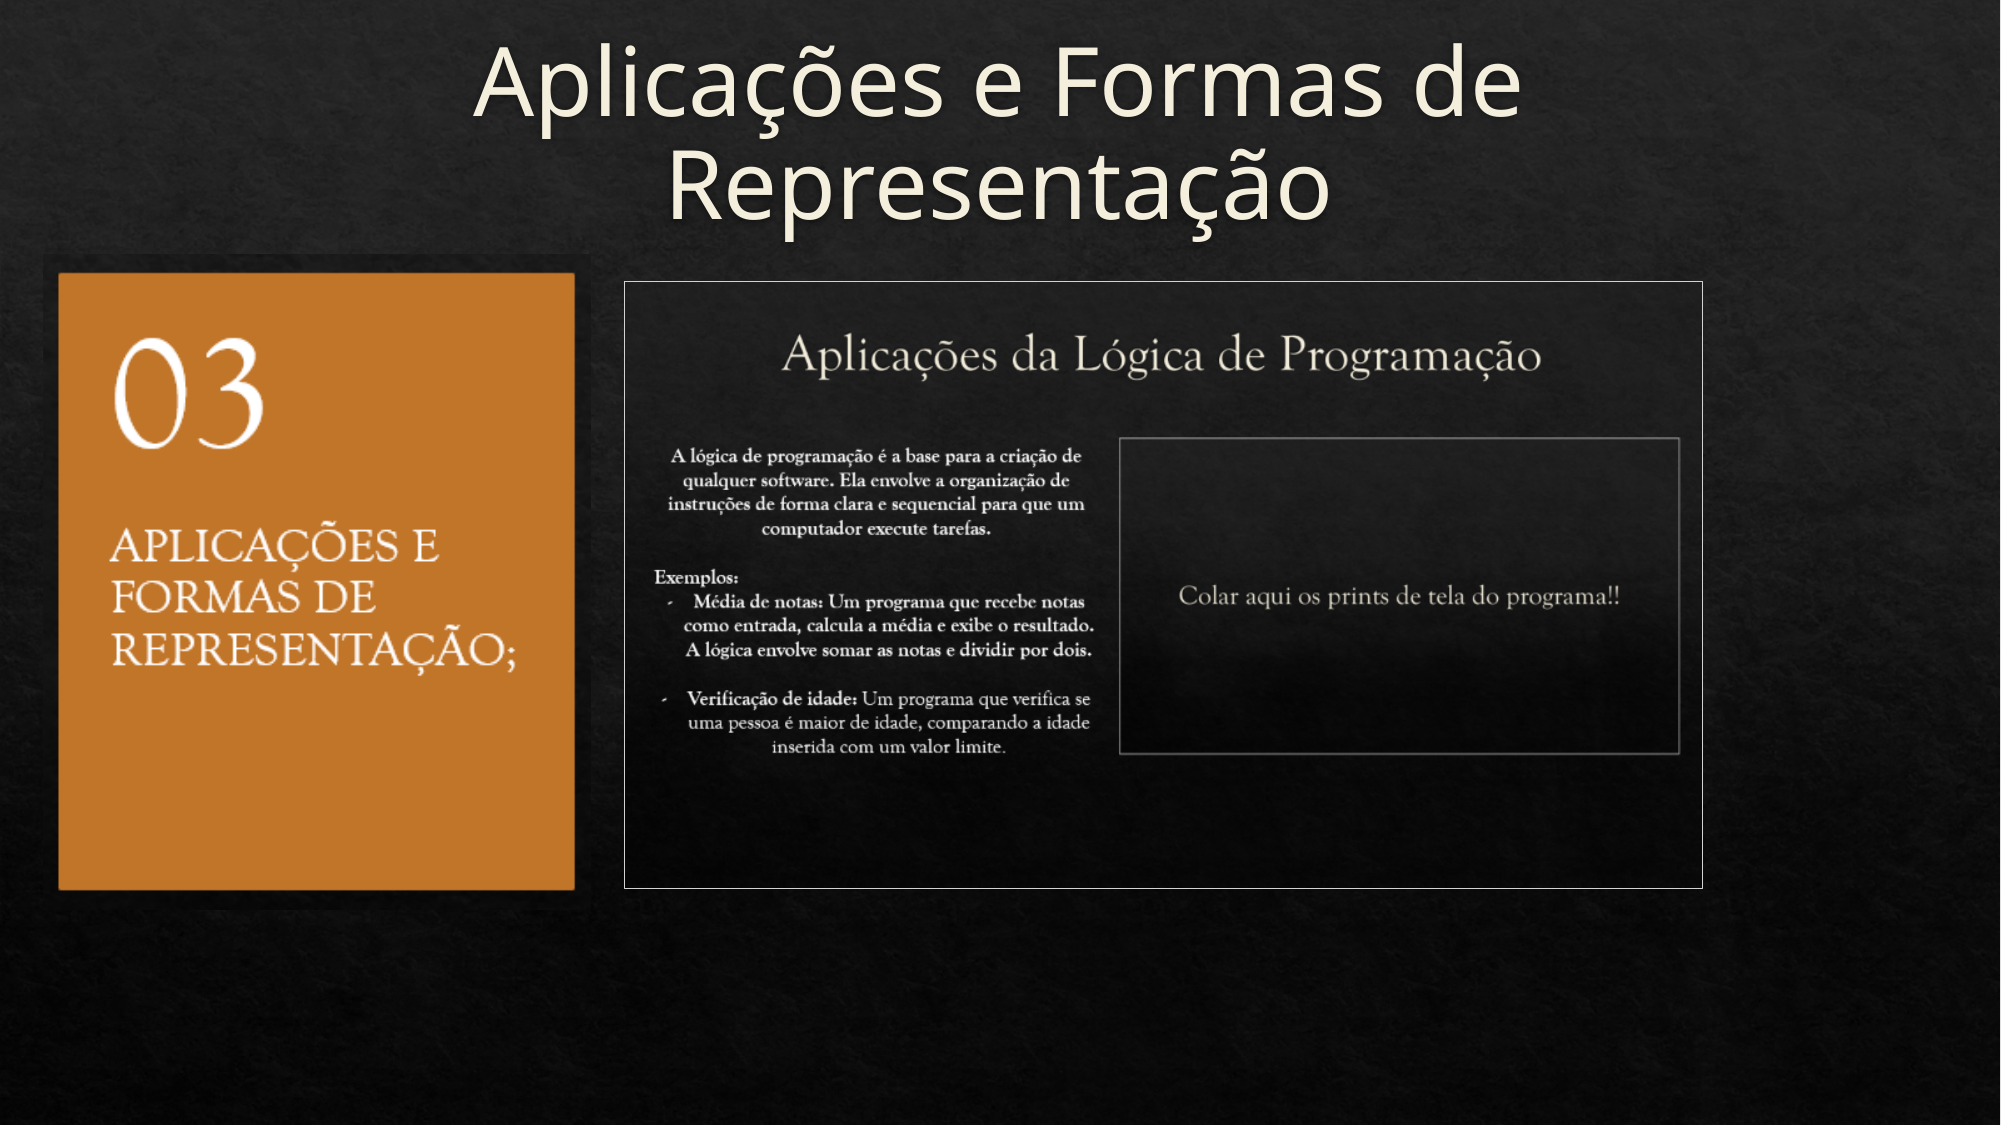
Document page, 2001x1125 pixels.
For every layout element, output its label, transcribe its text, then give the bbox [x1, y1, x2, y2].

picture [43, 254, 591, 910]
title Aplicações e Formas de Representação [149, 34, 1849, 241]
picture [625, 282, 1702, 888]
